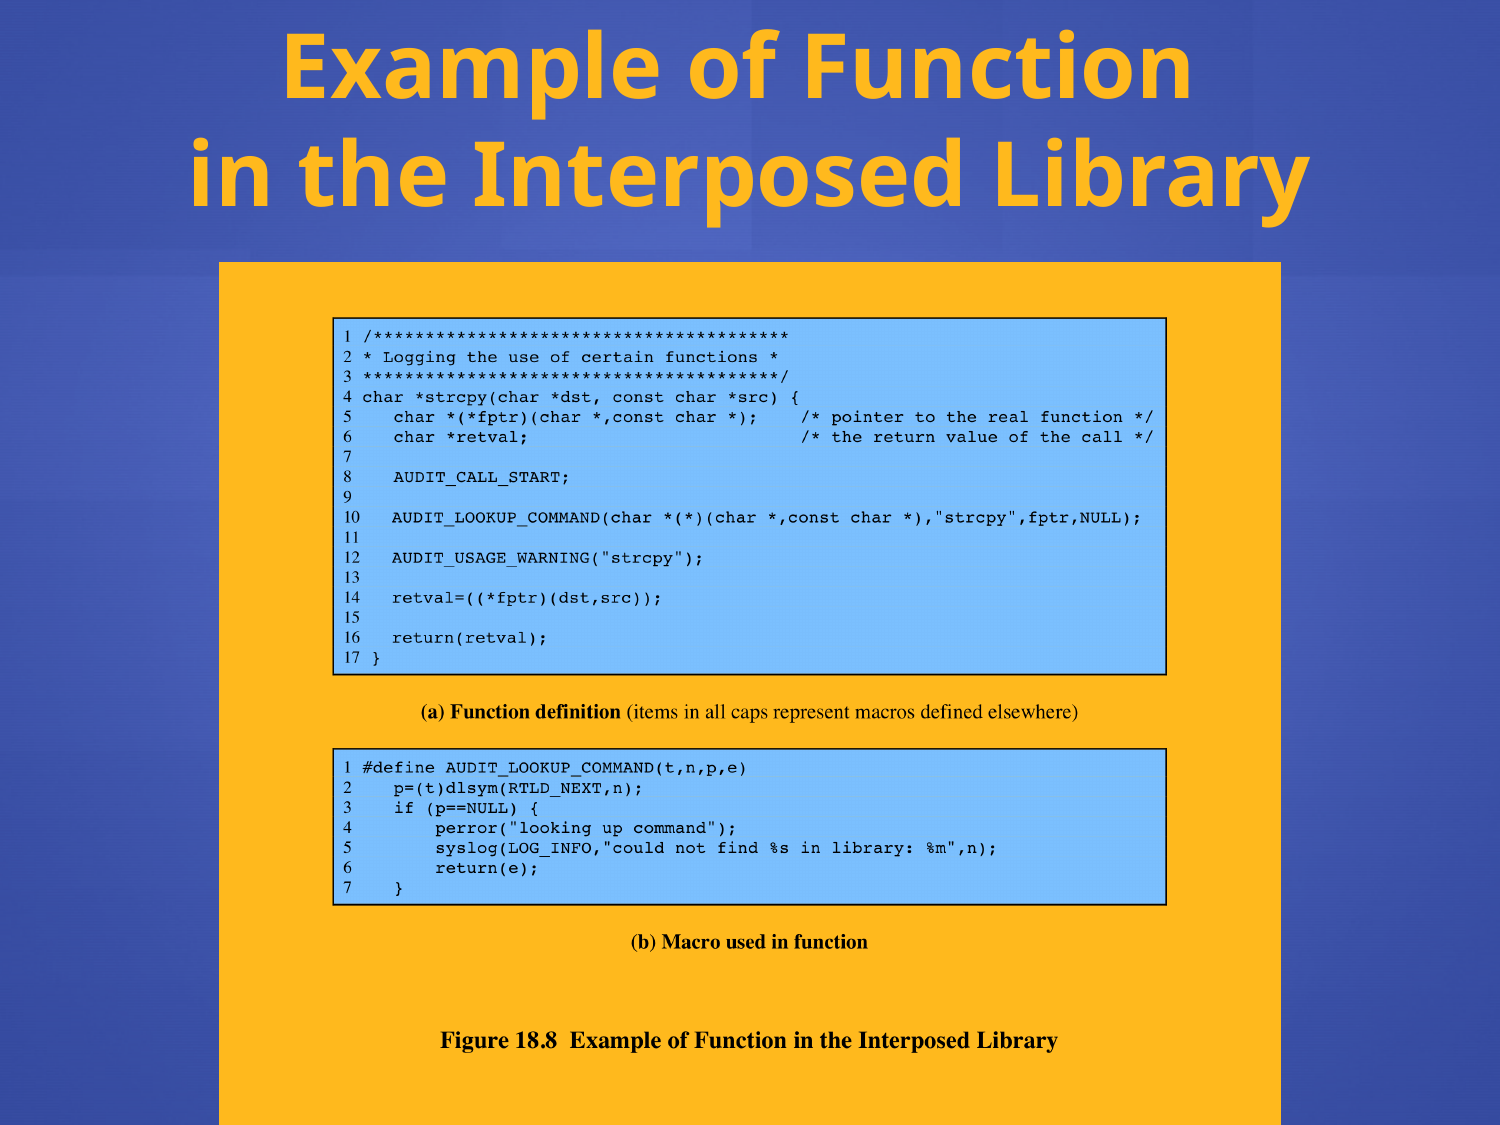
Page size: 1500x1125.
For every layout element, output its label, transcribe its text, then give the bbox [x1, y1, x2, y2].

title Example of Function in the Interposed Library [0, 0, 1500, 233]
picture [217, 261, 1282, 1125]
